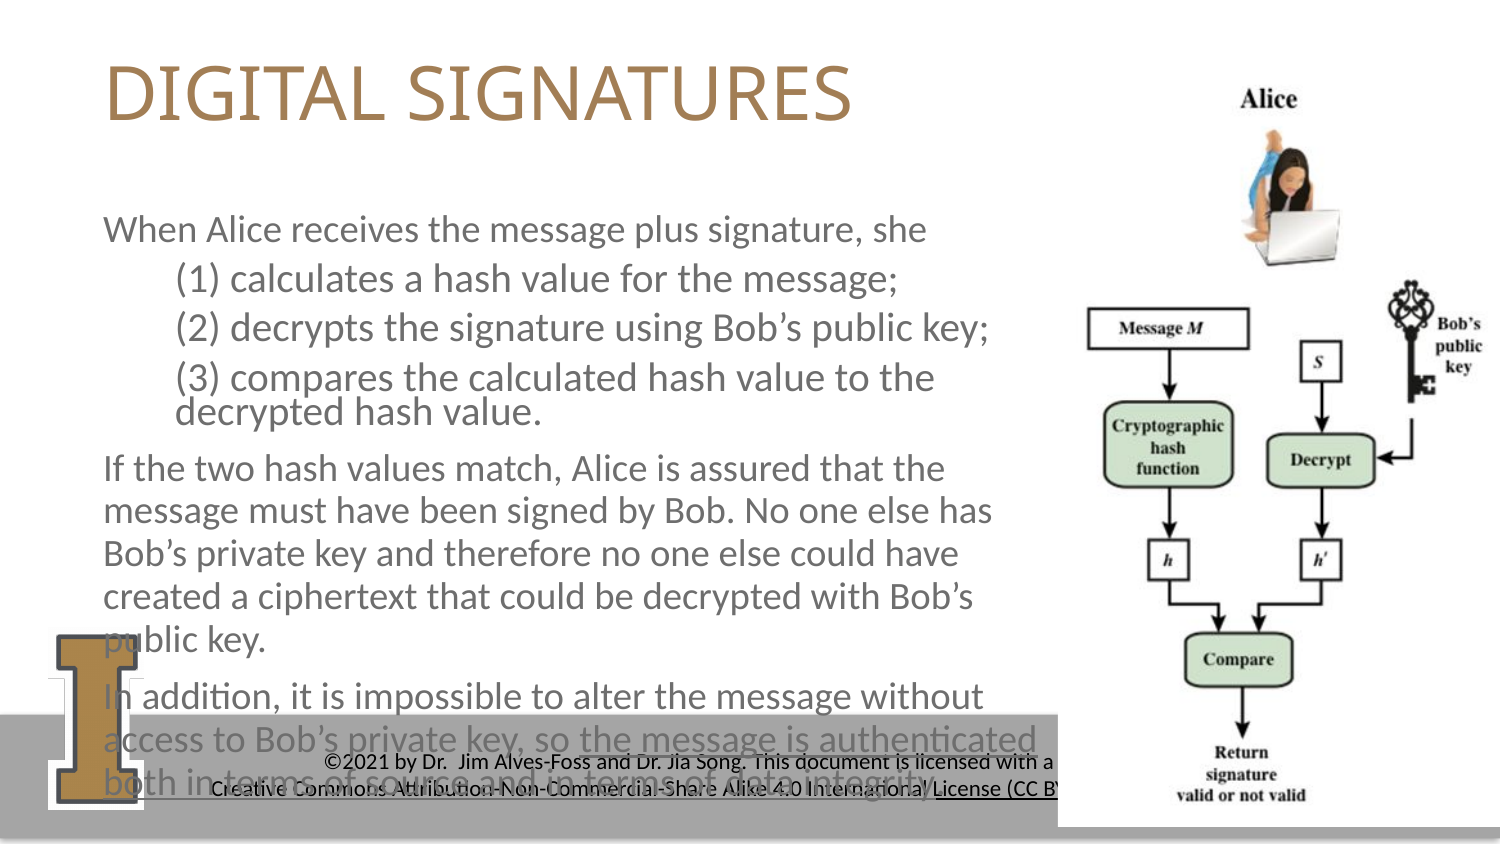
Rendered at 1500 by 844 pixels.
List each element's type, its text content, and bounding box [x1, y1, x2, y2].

list When Alice receives the message plus signature, she (1) calculates a hash value for the message; (2) decrypts the signature using Bob’s public key; (3) compares the calculated hash value to the decrypted hash value. If the two hash values match, Alice is assured that the message must have been signed by Bob. No one else has Bob’s private key and therefore no one else could have created a ciphertext that could be decrypted with Bob’s public key. In addition, it is impossible to alter the message without access to Bob’s private key, so the message is authenticated both in terms of source and in terms of data integrity. [103, 207, 1052, 810]
title DIGITAL SIGNATURES [103, 44, 1056, 158]
picture [1057, 44, 1500, 844]
picture [48, 627, 103, 810]
